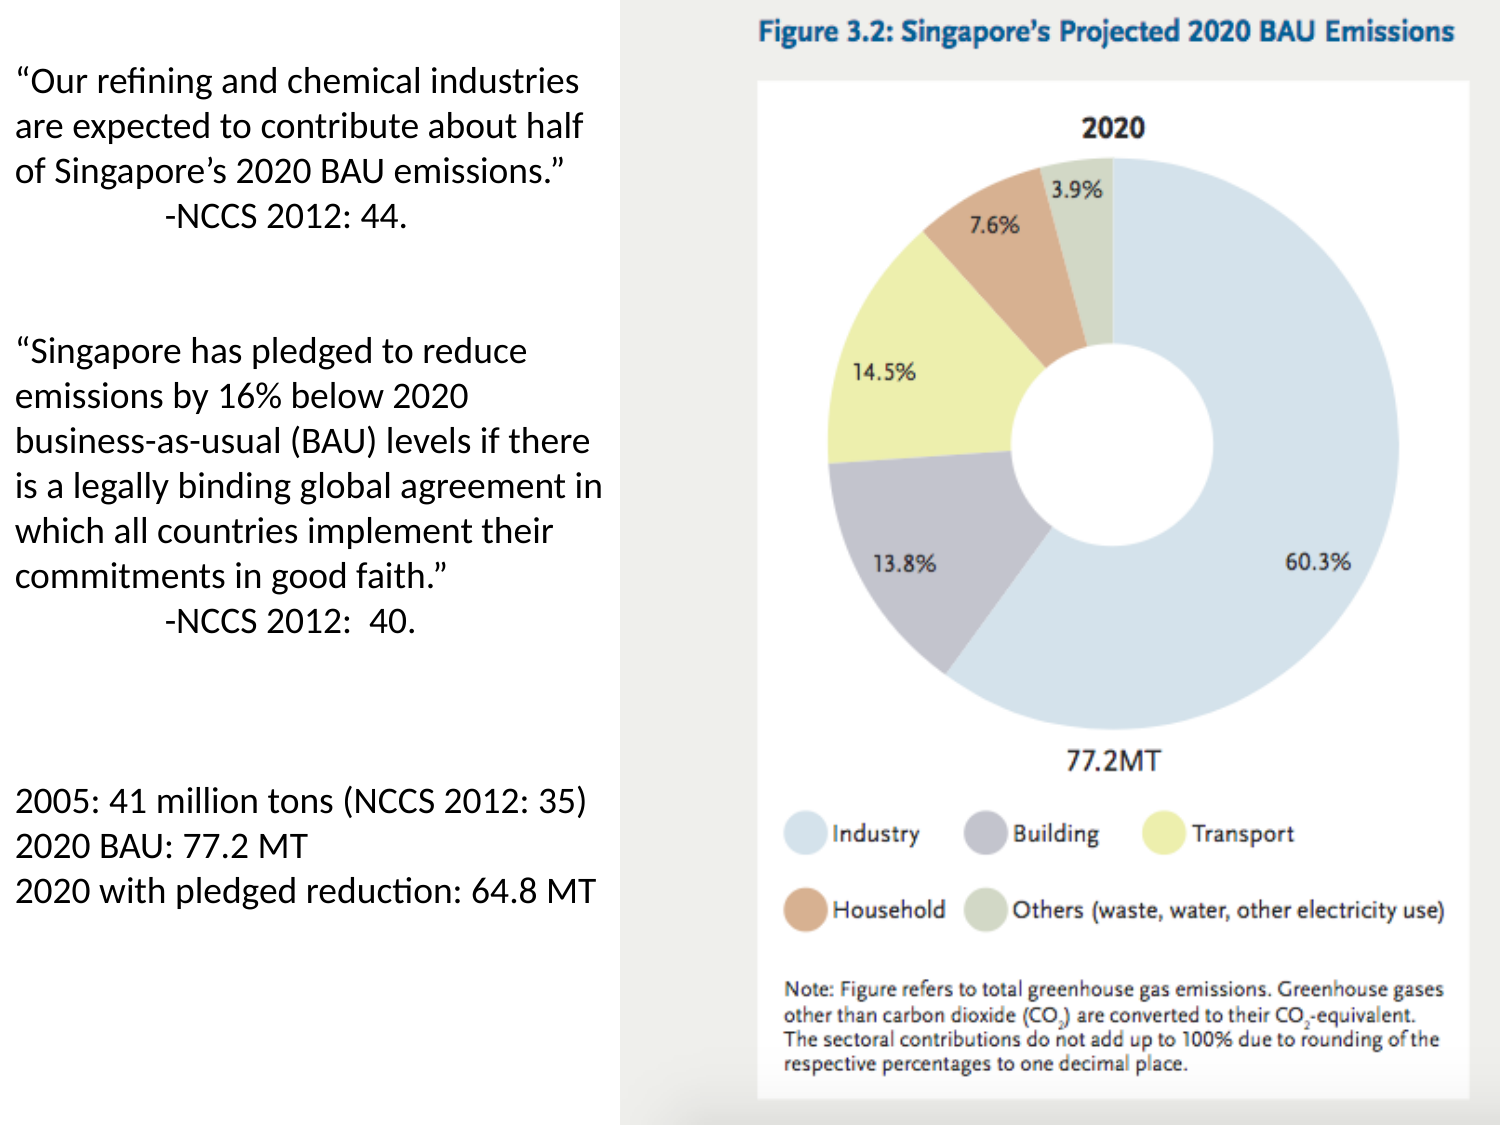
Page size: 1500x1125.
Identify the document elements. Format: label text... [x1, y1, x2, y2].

picture [620, 0, 1500, 1125]
text_box “Our refining and chemical industries are expected to contribute about half of Singapore’s 2020 BAU emissions.” -NCCS 2012: 44. “Singapore has pledged to reduce emissions by 16% below 2020 business-as-usual (BAU) levels if there is a legally binding global agreement in which all countries implement their commitments in good faith.” -NCCS 2012: 40. 2005: 41 million tons (NCCS 2012: 35) 2020 BAU: 77.2 MT 2020 with pledged reduction: 64.8 MT [0, 48, 615, 1053]
